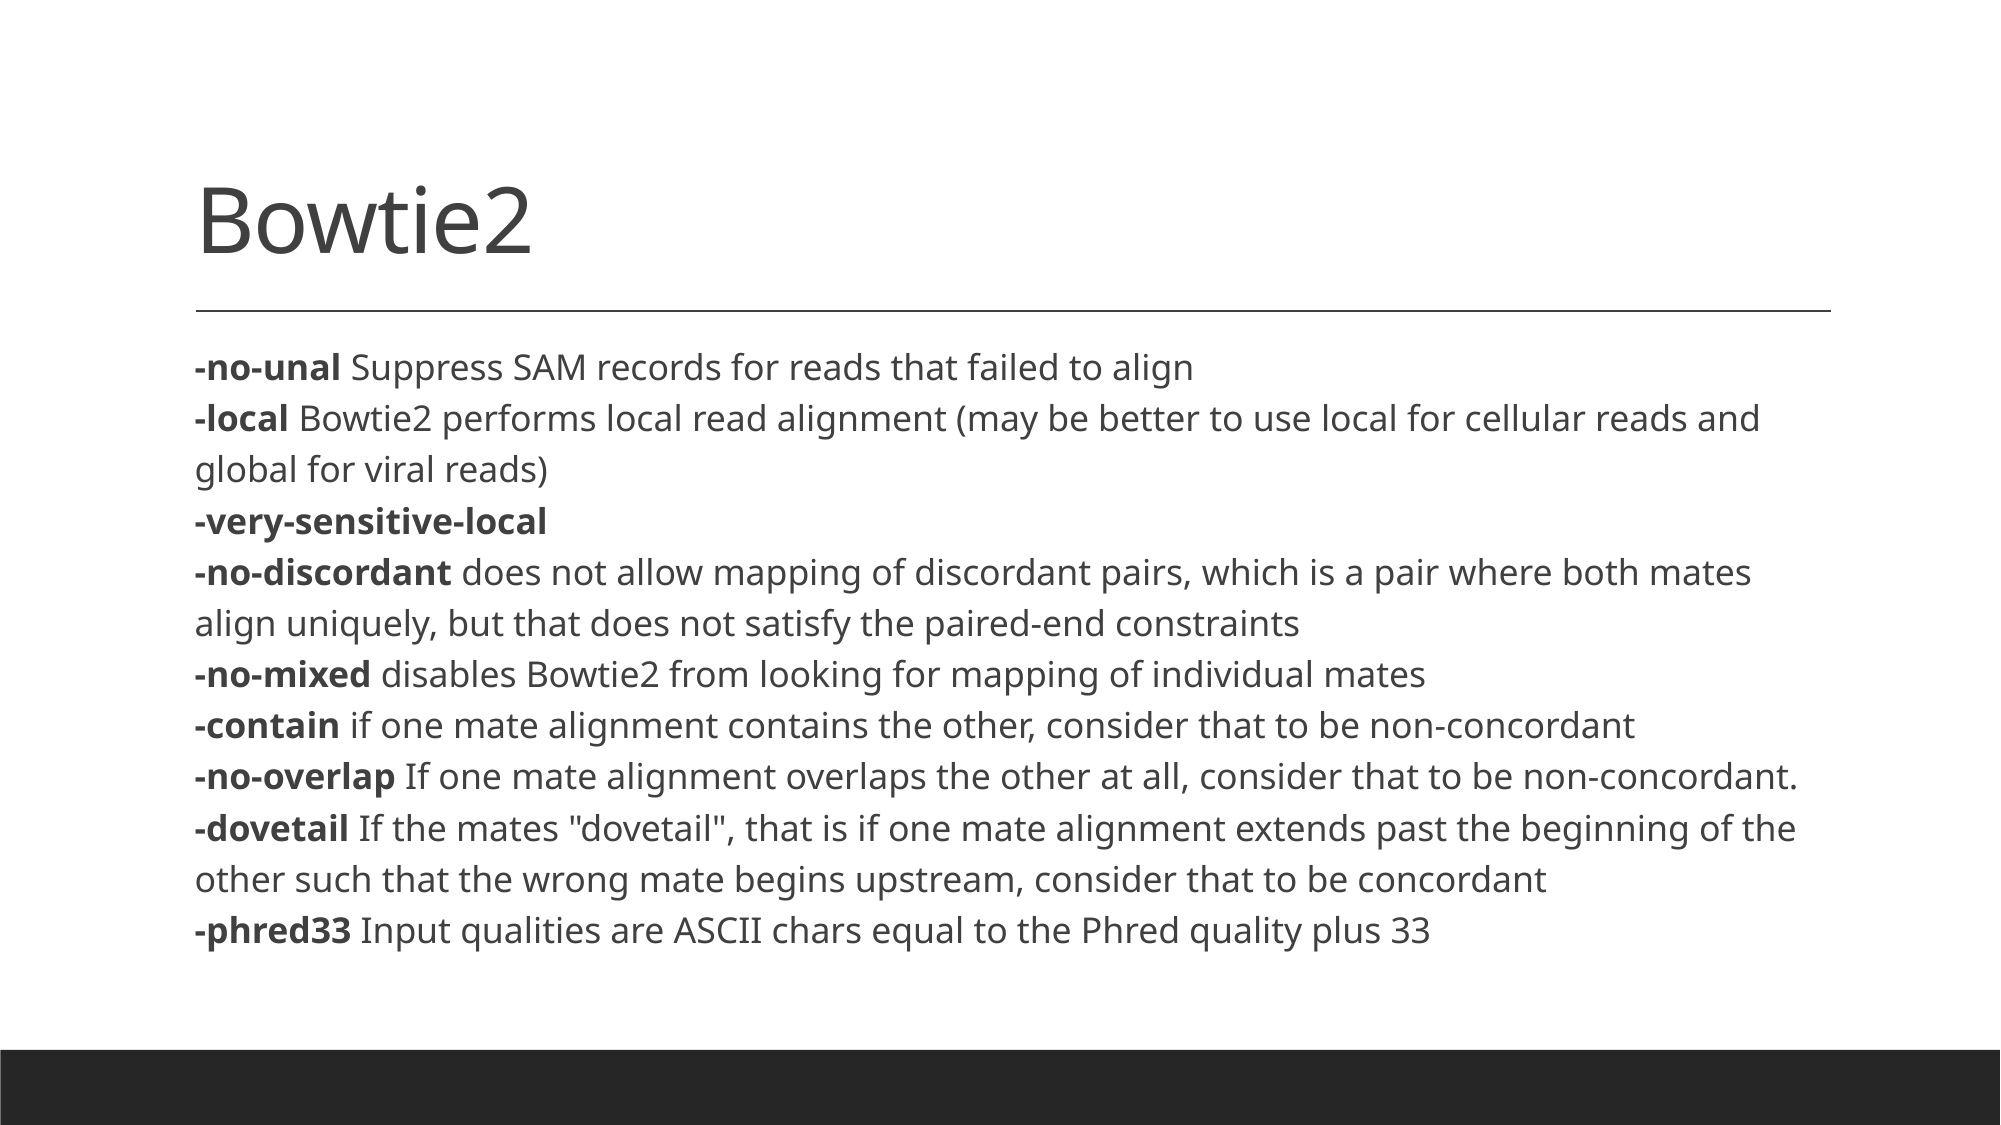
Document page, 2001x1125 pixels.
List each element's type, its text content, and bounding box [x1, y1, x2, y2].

list -no-unal Suppress SAM records for reads that failed to align -local Bowtie2 performs local read alignment (may be better to use local for cellular reads and global for viral reads) -very-sensitive-local -no-discordant does not allow mapping of discordant pairs, which is a pair where both mates align uniquely, but that does not satisfy the paired-end constraints -no-mixed disables Bowtie2 from looking for mapping of individual mates -contain if one mate alignment contains the other, consider that to be non-concordant -no-overlap If one mate alignment overlaps the other at all, consider that to be non-concordant. -dovetail If the mates "dovetail", that is if one mate alignment extends past the beginning of the other such that the wrong mate begins upstream, consider that to be concordant -phred33 Input qualities are ASCII chars equal to the Phred quality plus 33 [180, 329, 1830, 998]
title Bowtie2 [180, 43, 1830, 282]
